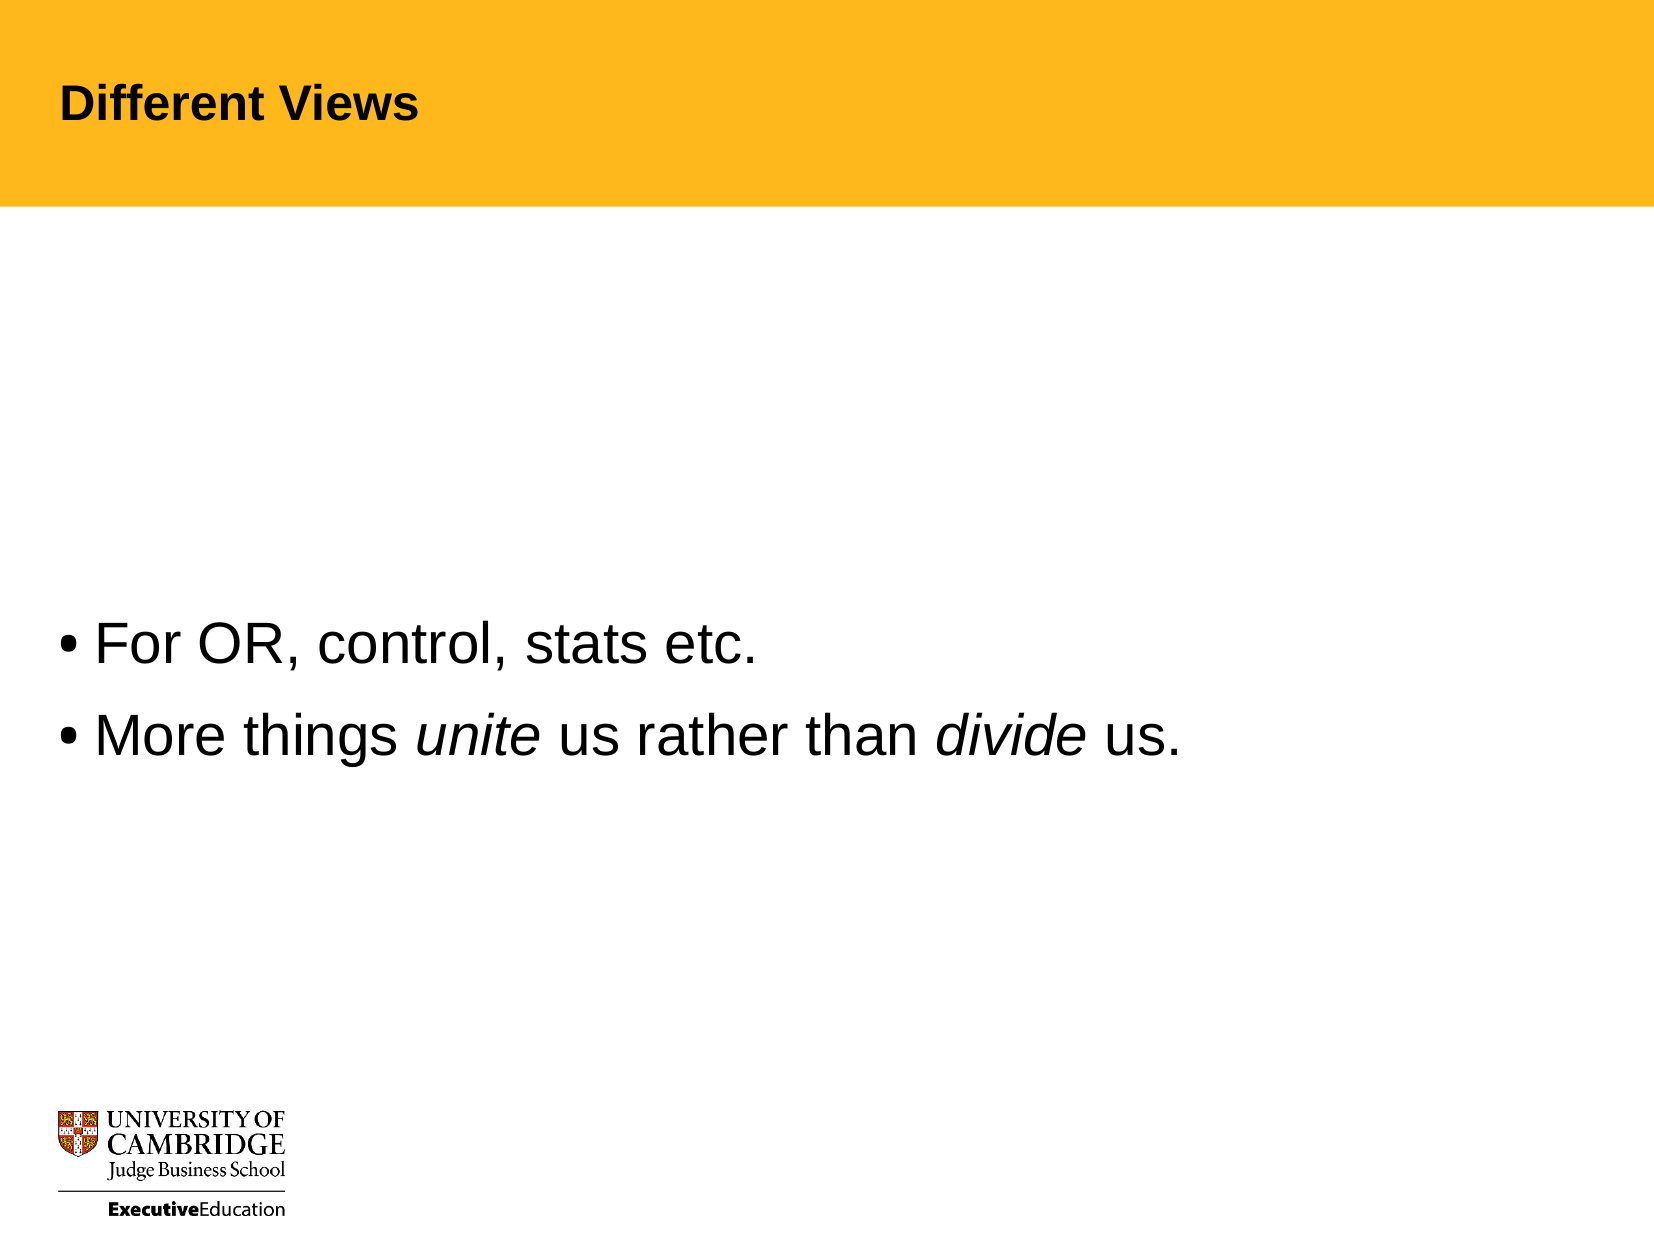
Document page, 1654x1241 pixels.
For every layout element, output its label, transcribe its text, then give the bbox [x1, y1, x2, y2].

picture [58, 1110, 285, 1216]
list Different Views [0, 0, 1654, 207]
